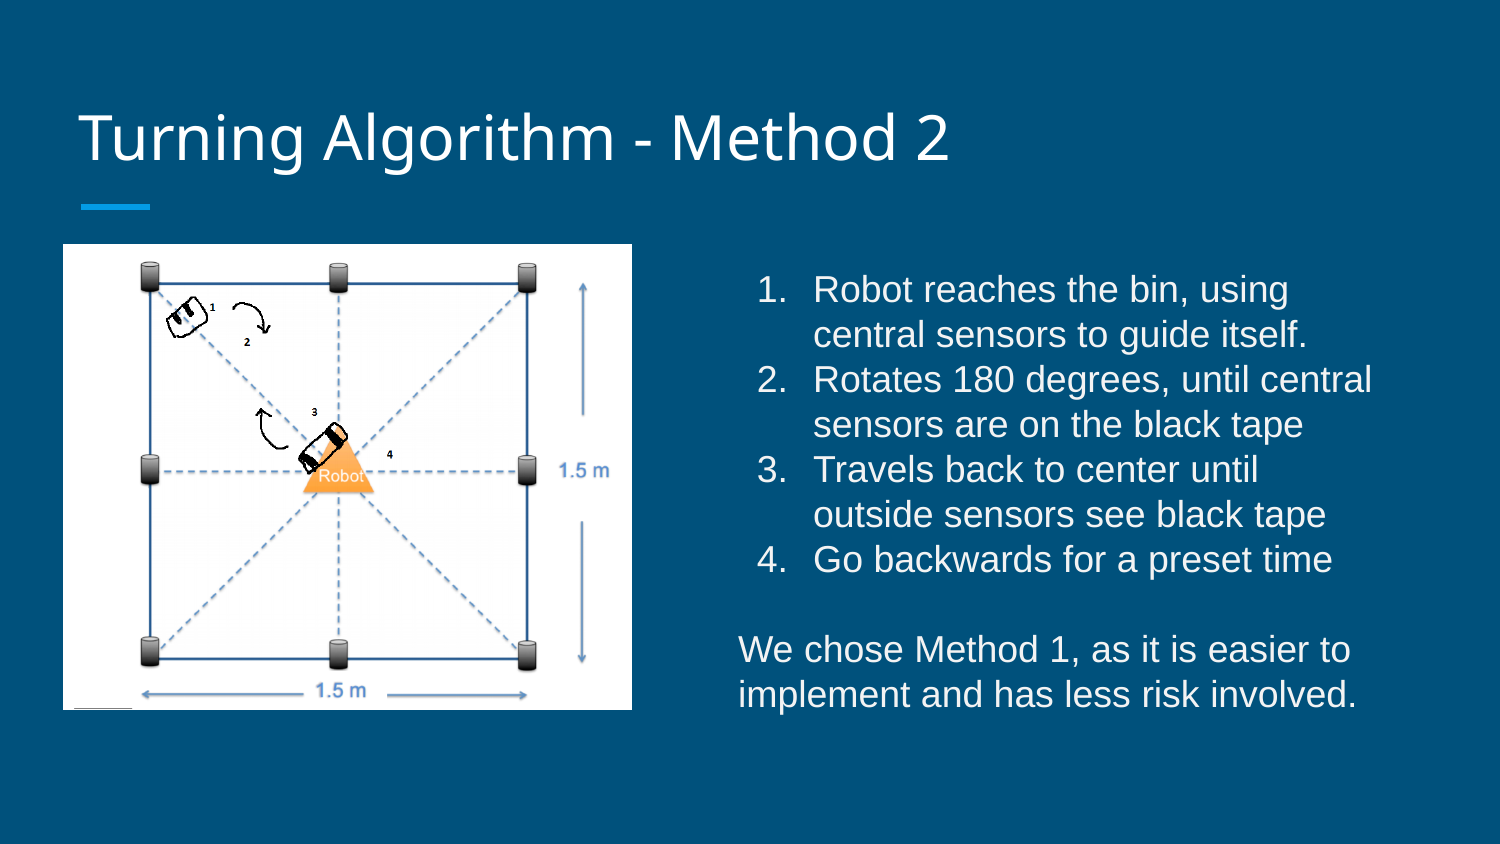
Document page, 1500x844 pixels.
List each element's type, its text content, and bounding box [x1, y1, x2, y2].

title Turning Algorithm - Method 2 [63, 75, 1437, 188]
text_box Robot reaches the bin, using central sensors to guide itself. Rotates 180 degrees, until central sensors are on the black tape Travels back to center until outside sensors see black tape Go backwards for a preset time We chose Method 1, as it is easier to implement and has less risk involved. [723, 249, 1397, 755]
picture [64, 245, 631, 709]
